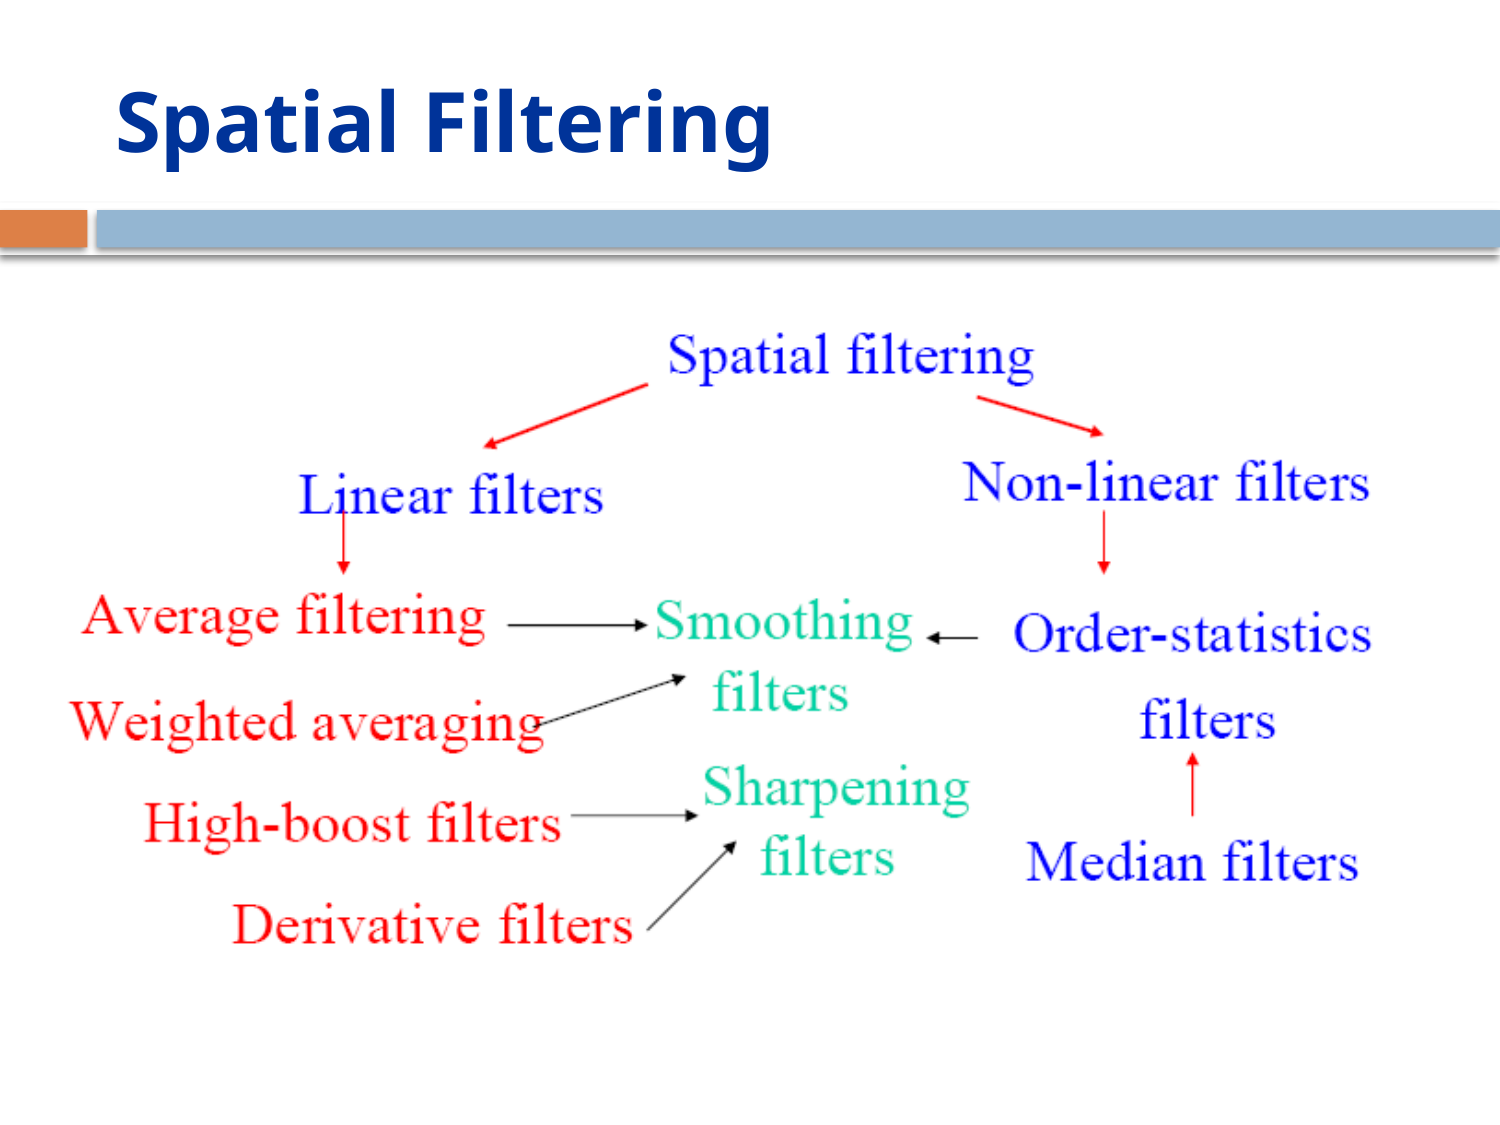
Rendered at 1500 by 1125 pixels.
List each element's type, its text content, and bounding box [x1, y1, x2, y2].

picture [49, 300, 1401, 988]
title Spatial Filtering [100, 37, 1438, 200]
